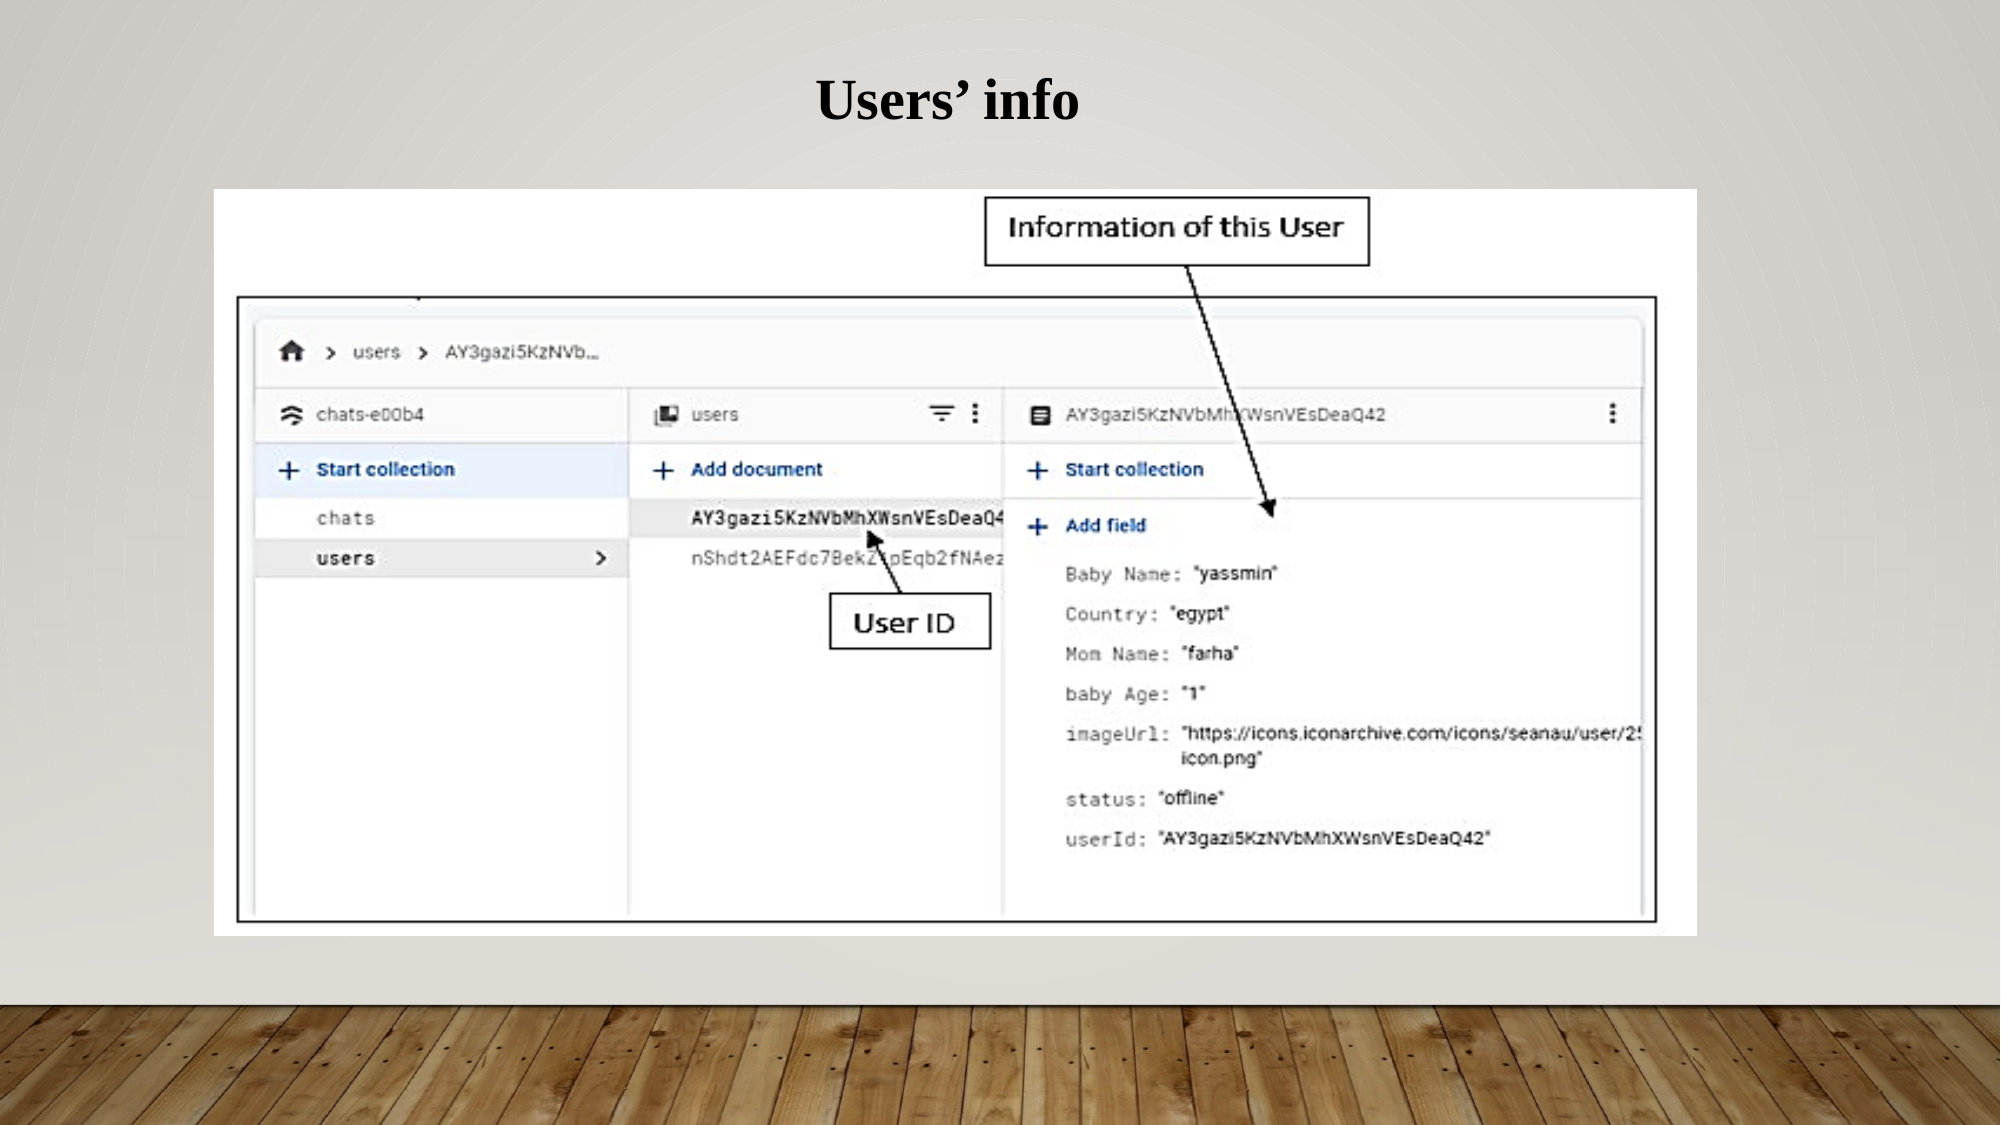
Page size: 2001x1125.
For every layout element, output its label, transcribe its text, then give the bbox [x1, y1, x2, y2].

picture [0, 1005, 2000, 1125]
text_box Users’ info [454, 53, 1456, 139]
picture [213, 189, 1698, 936]
